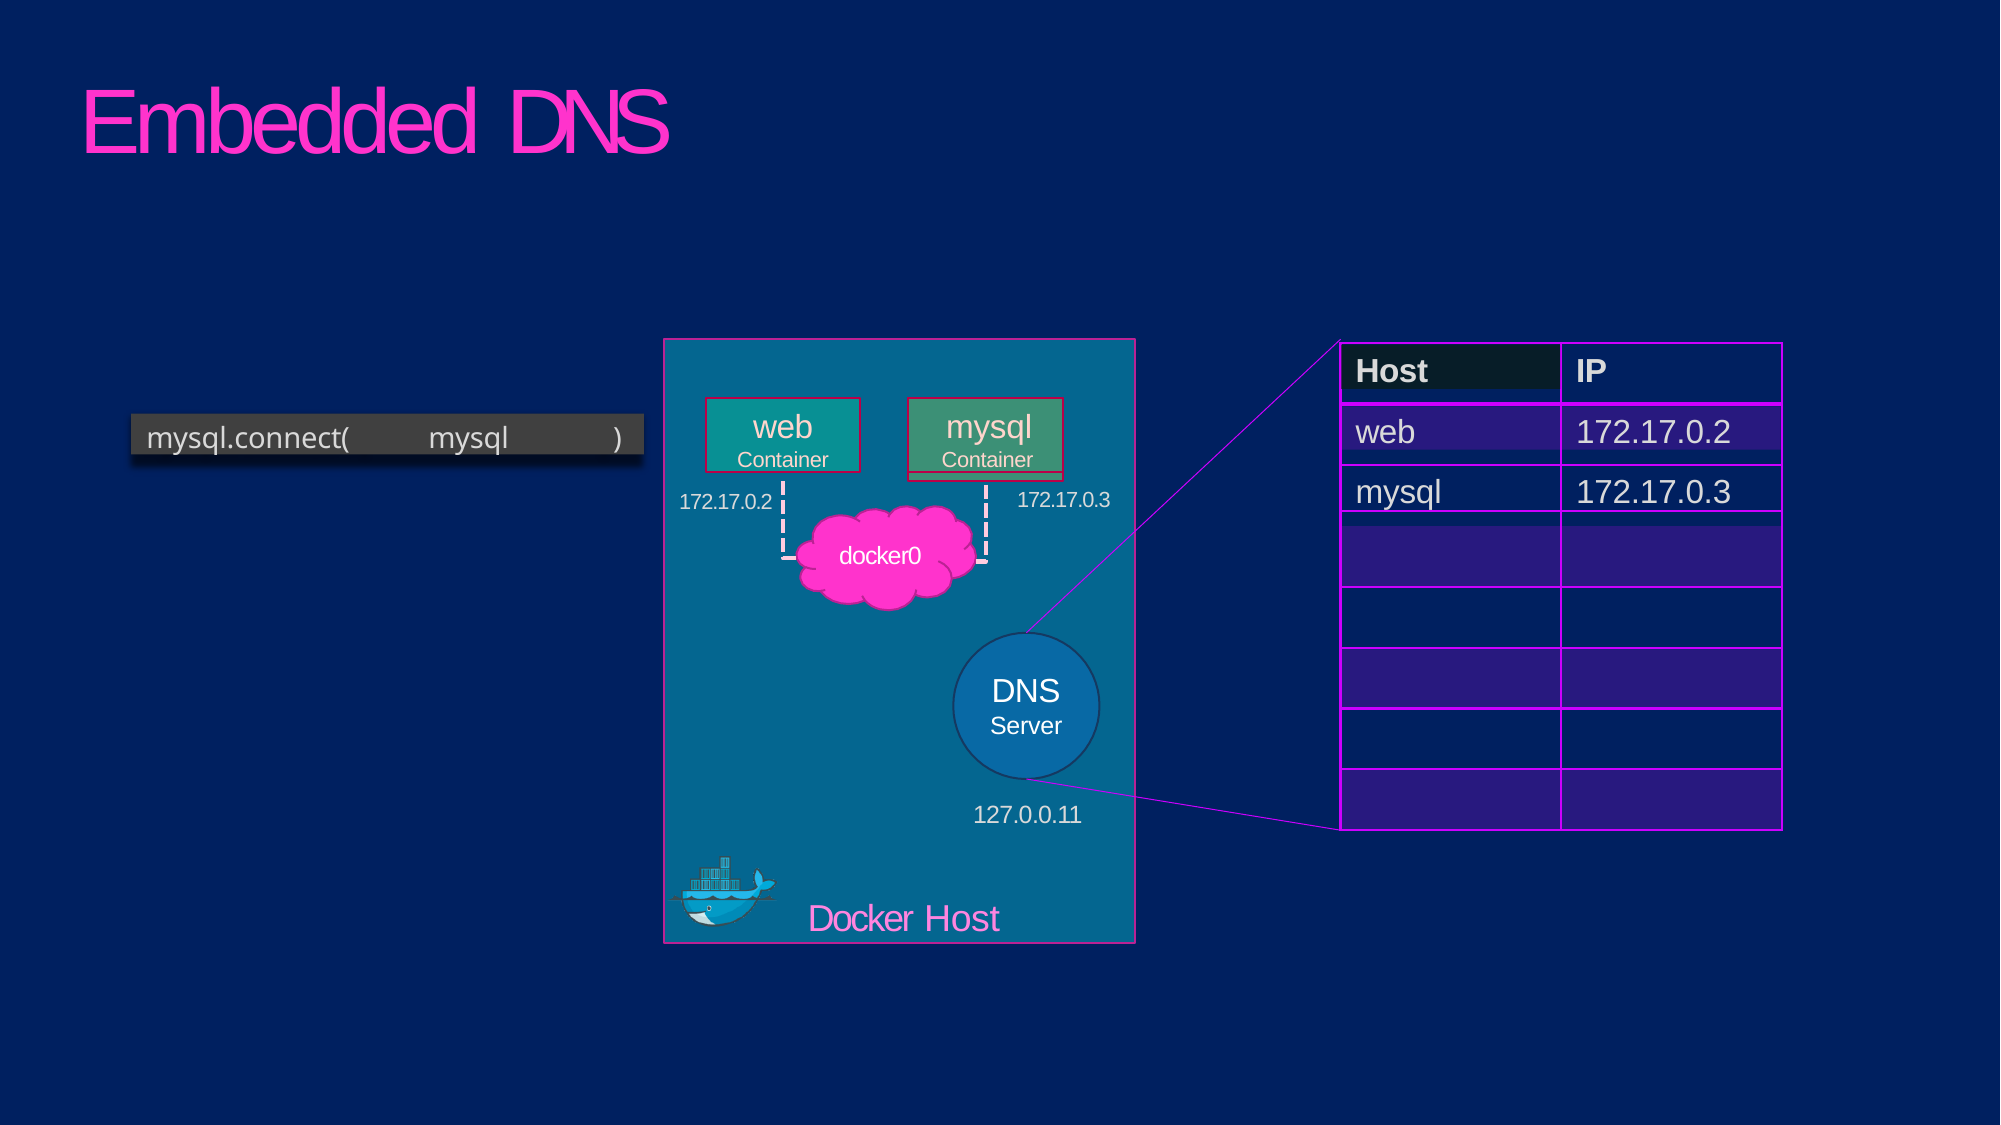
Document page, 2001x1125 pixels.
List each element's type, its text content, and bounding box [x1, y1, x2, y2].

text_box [118, 405, 654, 486]
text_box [795, 505, 946, 612]
title Embedded DNS [12, 19, 1240, 250]
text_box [951, 338, 1342, 831]
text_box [907, 396, 946, 483]
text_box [661, 337, 1137, 945]
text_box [1345, 341, 1786, 833]
